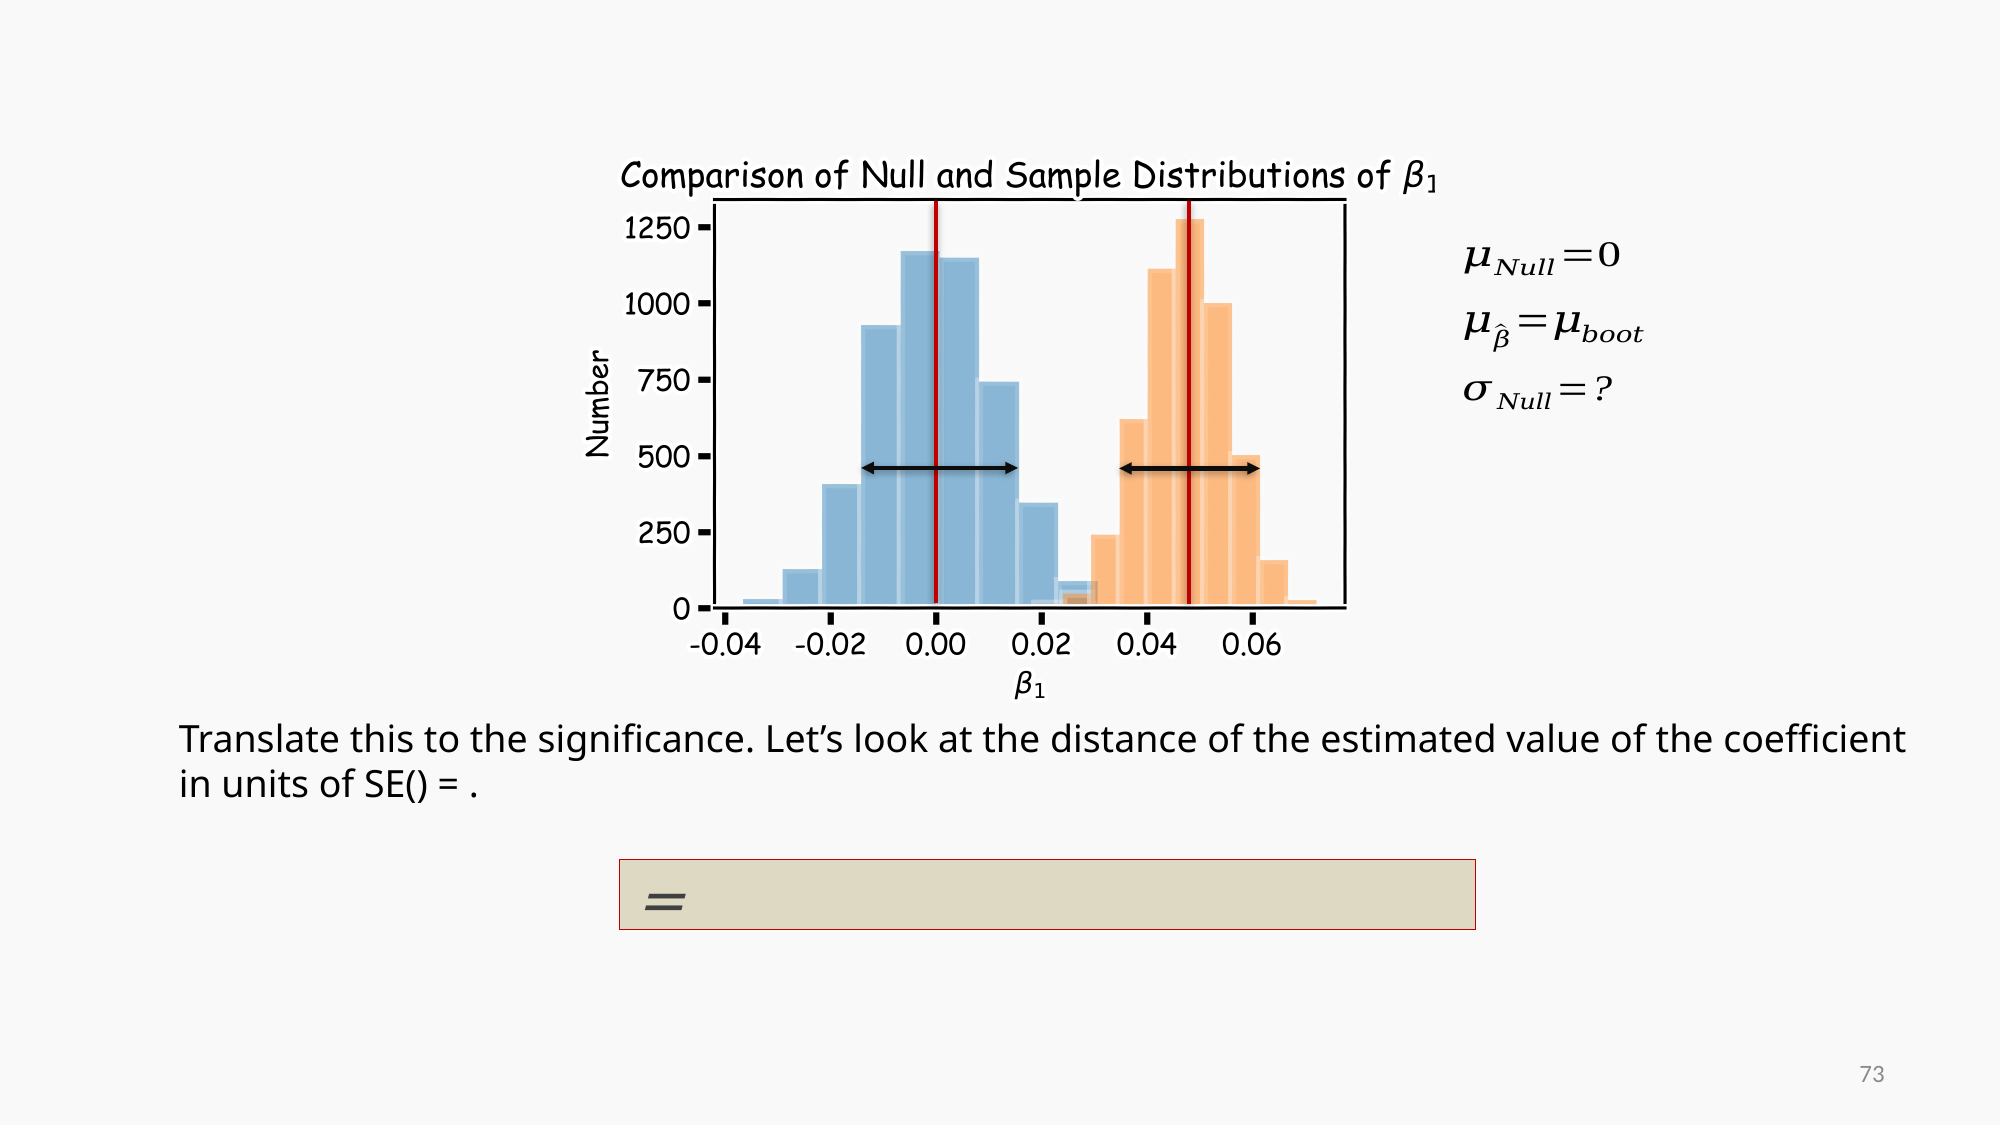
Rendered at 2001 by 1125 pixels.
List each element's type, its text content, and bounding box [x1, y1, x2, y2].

slide_number 72 [1433, 1042, 1900, 1103]
picture [534, 127, 1436, 728]
